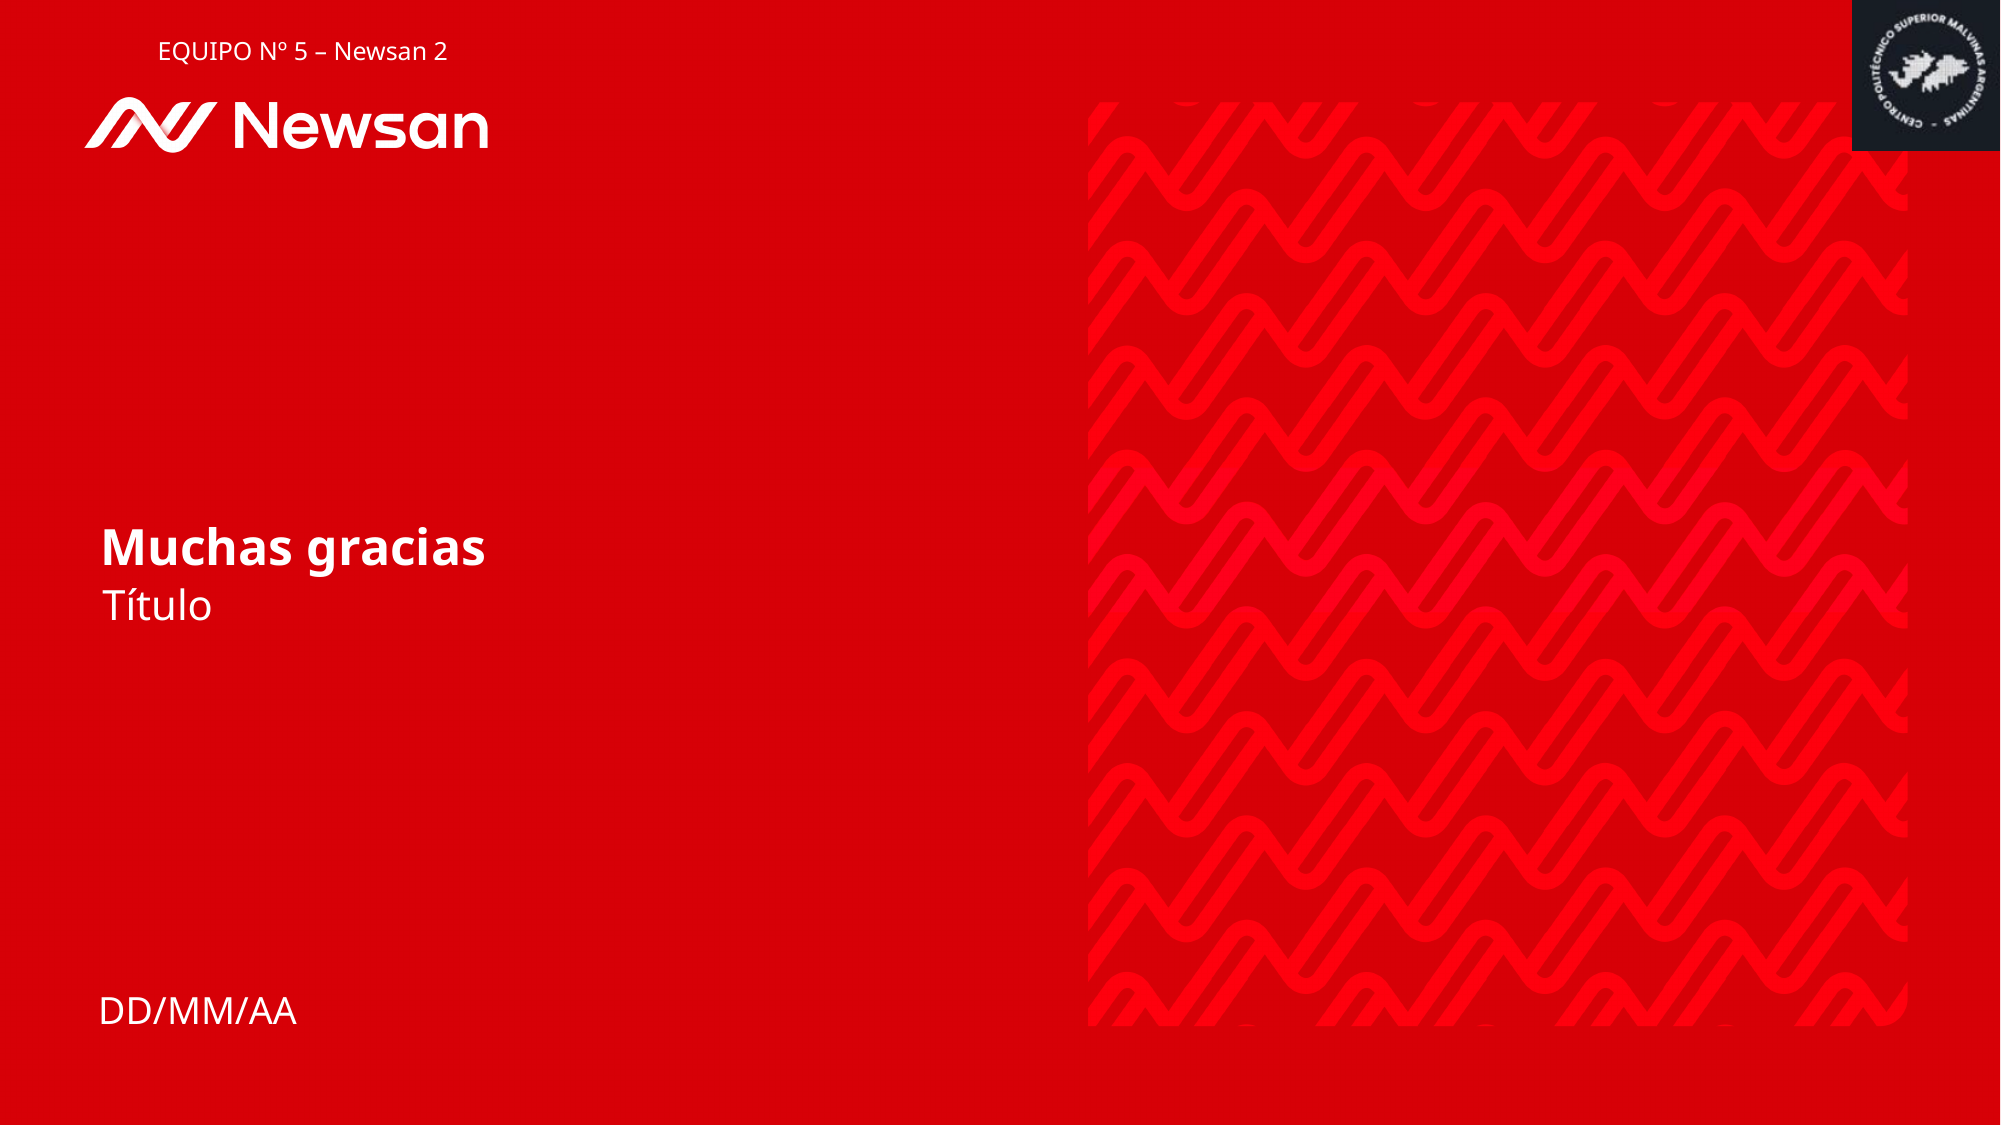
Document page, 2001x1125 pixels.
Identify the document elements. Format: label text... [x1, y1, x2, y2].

text_box EQUIPO Nº 5 – Newsan 2 [142, 28, 734, 73]
text_box Muchas gracias [85, 508, 648, 583]
picture [0, 0, 2001, 1125]
text_box Título [87, 571, 346, 637]
text_box DD/MM/AA [83, 979, 646, 1039]
